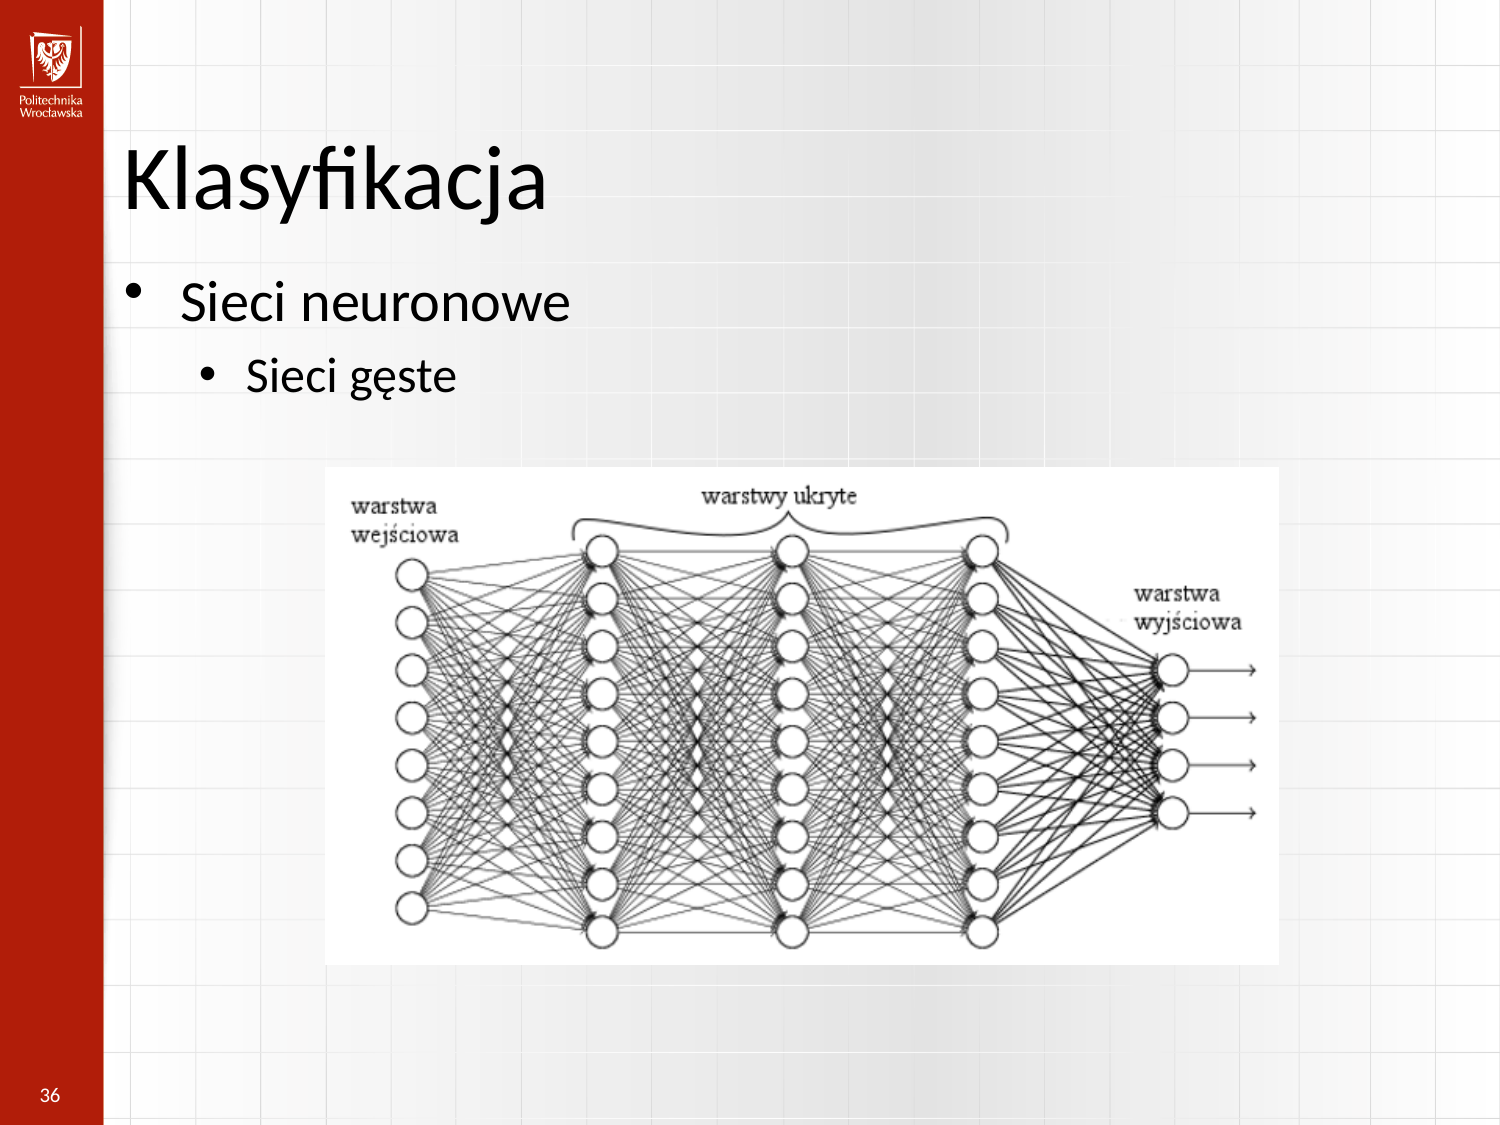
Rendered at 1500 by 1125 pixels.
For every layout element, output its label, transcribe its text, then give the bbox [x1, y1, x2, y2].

list Sieci neuronowe Sieci gęste [123, 255, 1480, 1118]
picture [0, 0, 1500, 1125]
list Klasyfikacja [123, 101, 1483, 244]
